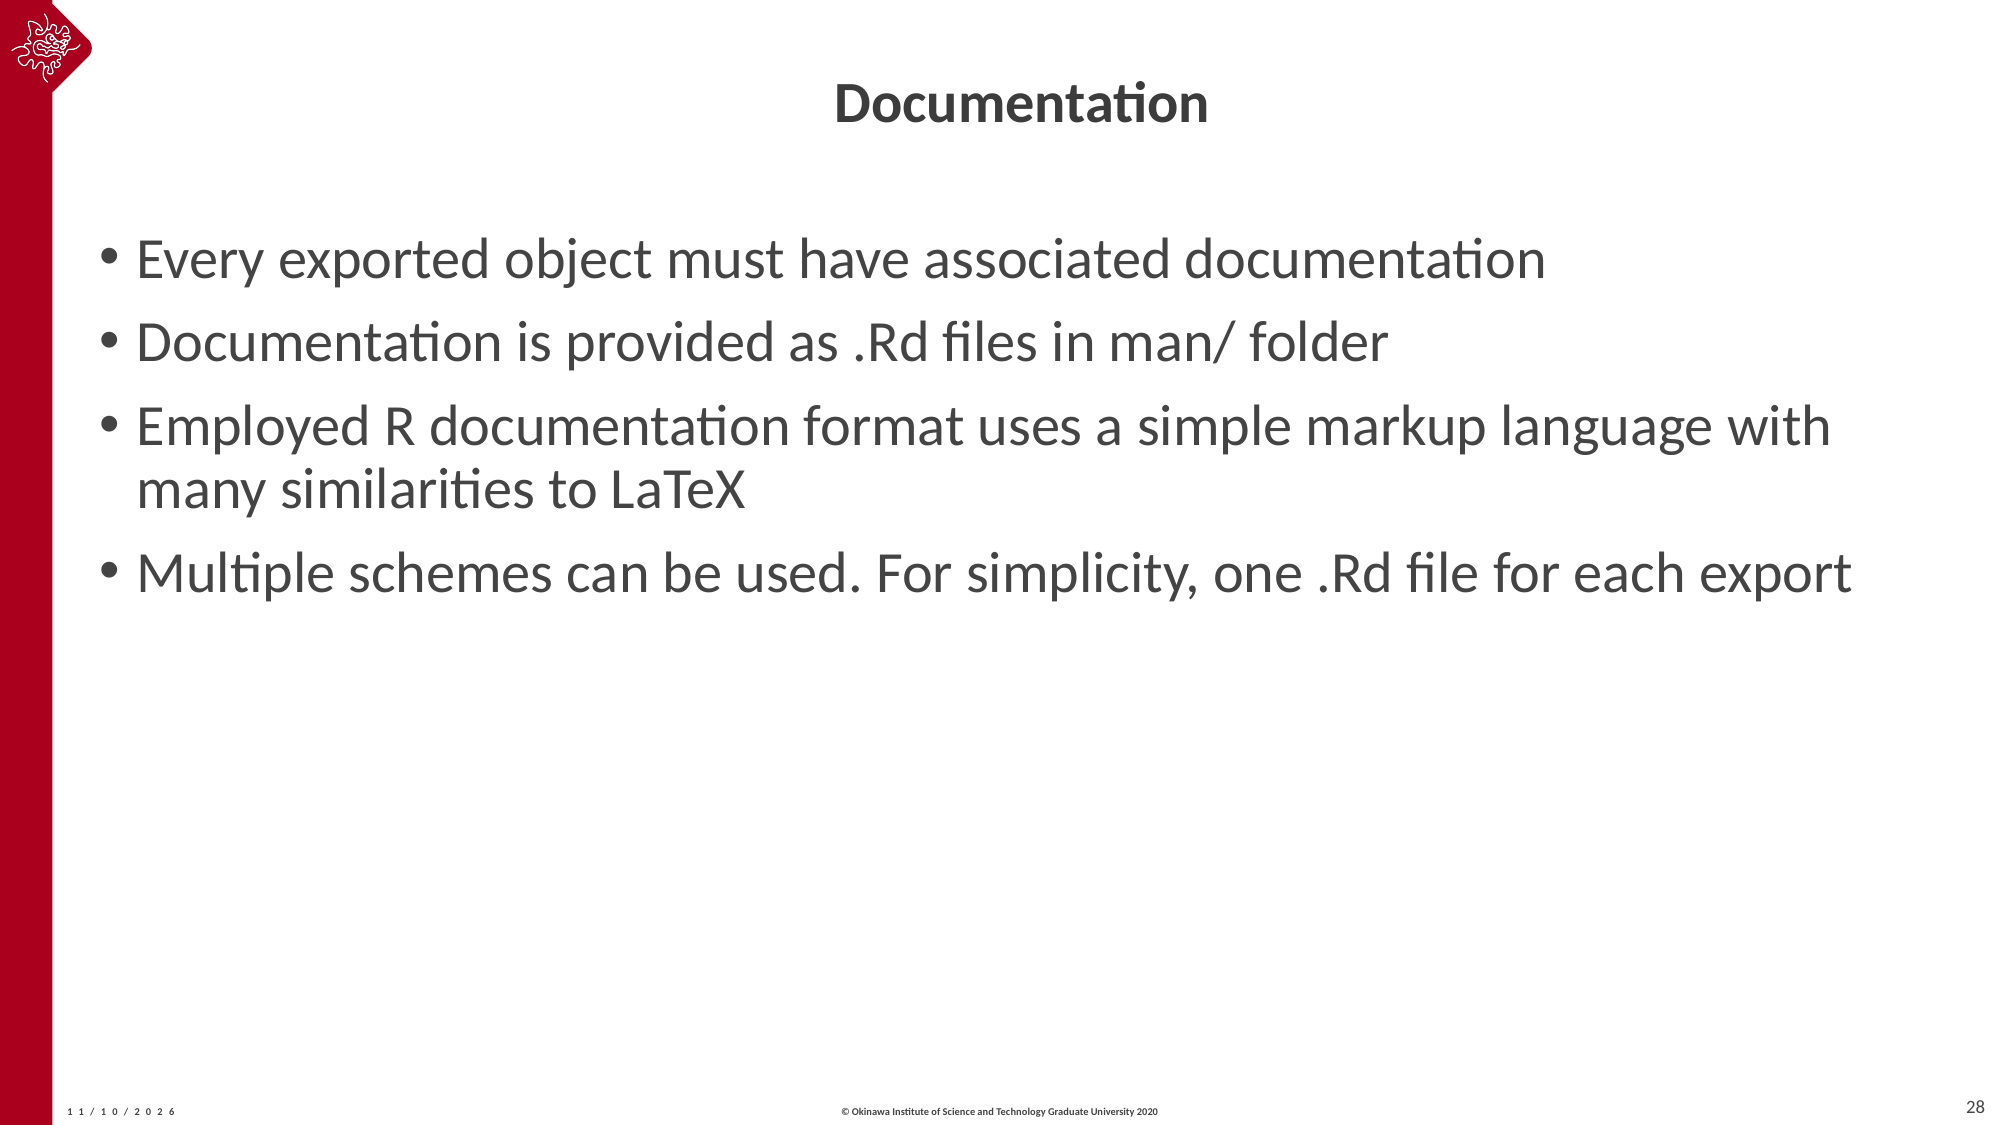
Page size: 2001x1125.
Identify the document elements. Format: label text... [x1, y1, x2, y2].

title Documentation [104, 72, 1940, 137]
picture [11, 13, 81, 83]
list Every exported object must have associated documentation Documentation is provided as .Rd files in man/ folder Employed R documentation format uses a simple markup language with many similarities to LaTeX Multiple schemes can be used. For simplicity, one .Rd file for each export [84, 220, 1977, 1053]
